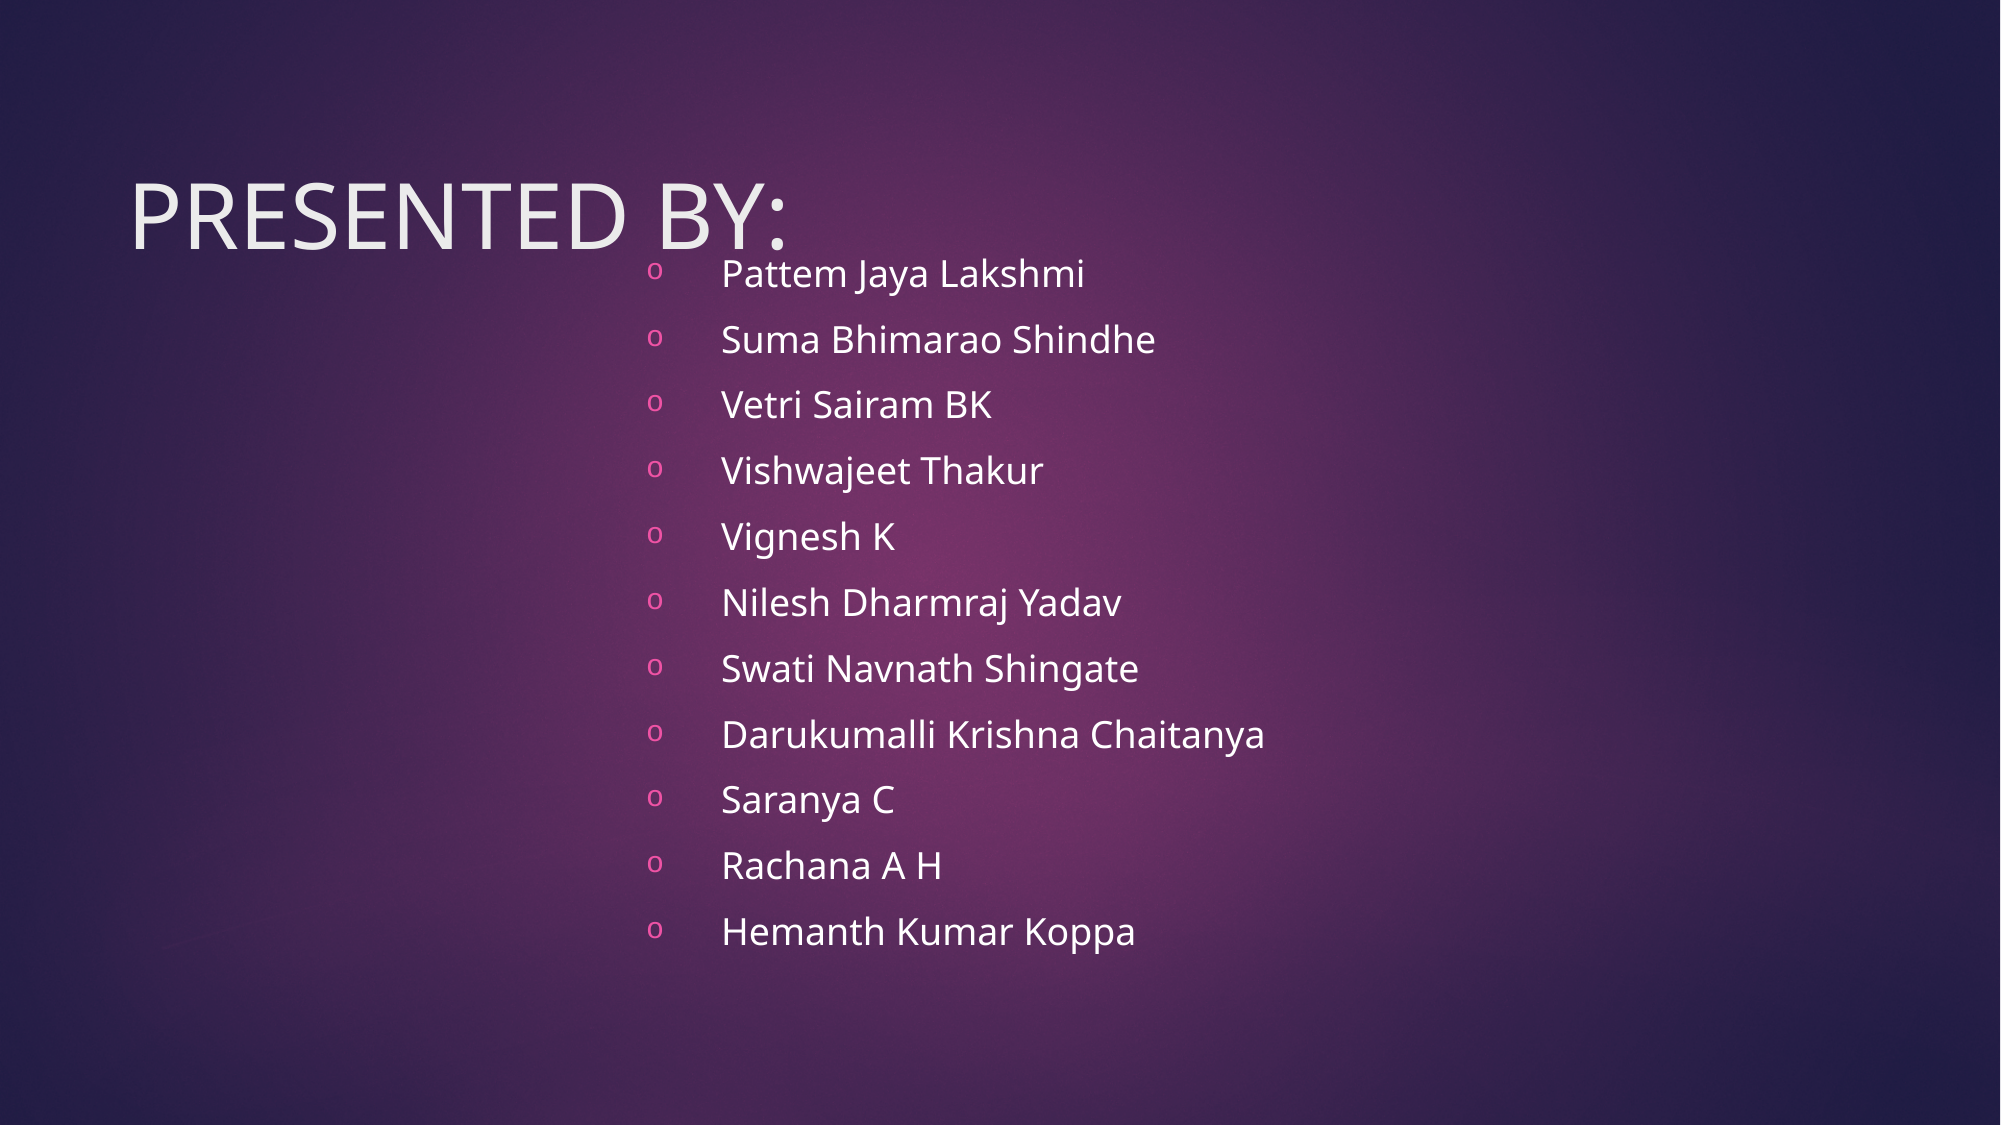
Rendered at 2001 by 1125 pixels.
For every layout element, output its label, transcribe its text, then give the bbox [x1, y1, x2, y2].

list Pattem Jaya Lakshmi Suma Bhimarao Shindhe Vetri Sairam BK Vishwajeet Thakur Vignesh K Nilesh Dharmraj Yadav Swati Navnath Shingate Darukumalli Krishna Chaitanya Saranya C Rachana A H Hemanth Kumar Koppa [631, 242, 1475, 1025]
title PRESENTED BY: [112, 149, 835, 269]
